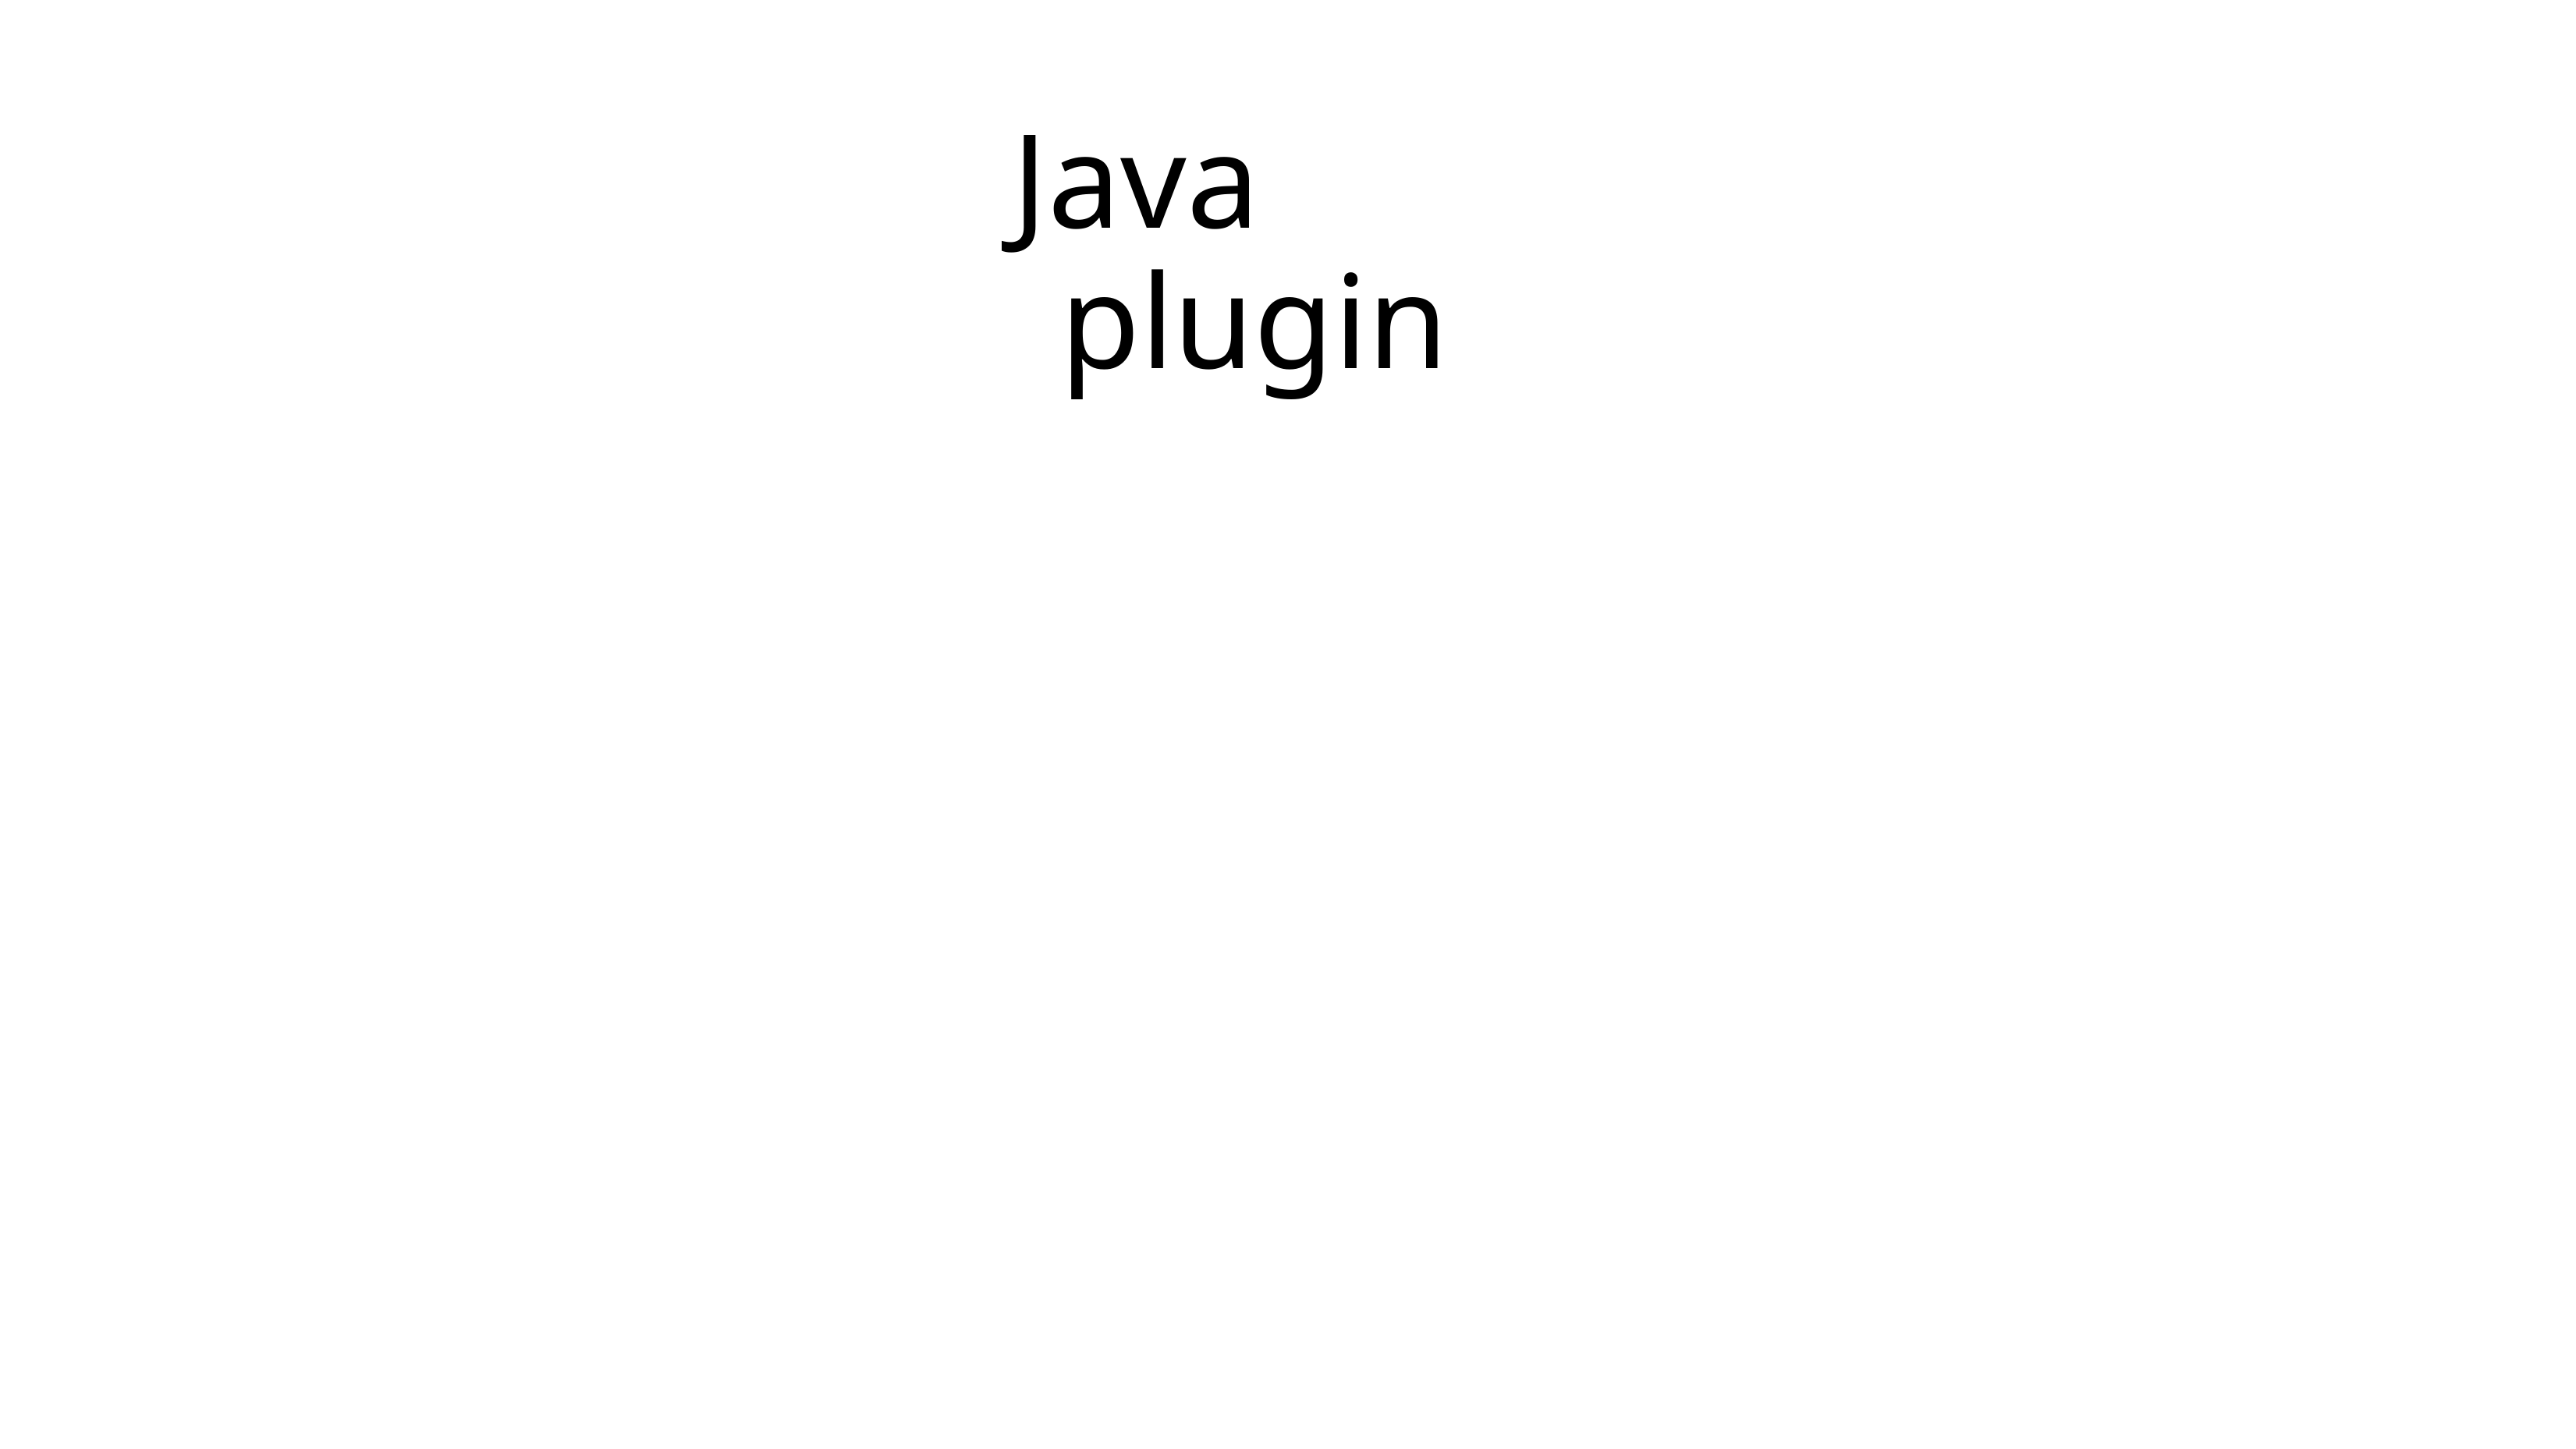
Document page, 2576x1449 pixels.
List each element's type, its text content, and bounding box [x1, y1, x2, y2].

text_box [678, 86, 1892, 258]
text_box Java plugin [1001, 110, 1637, 285]
